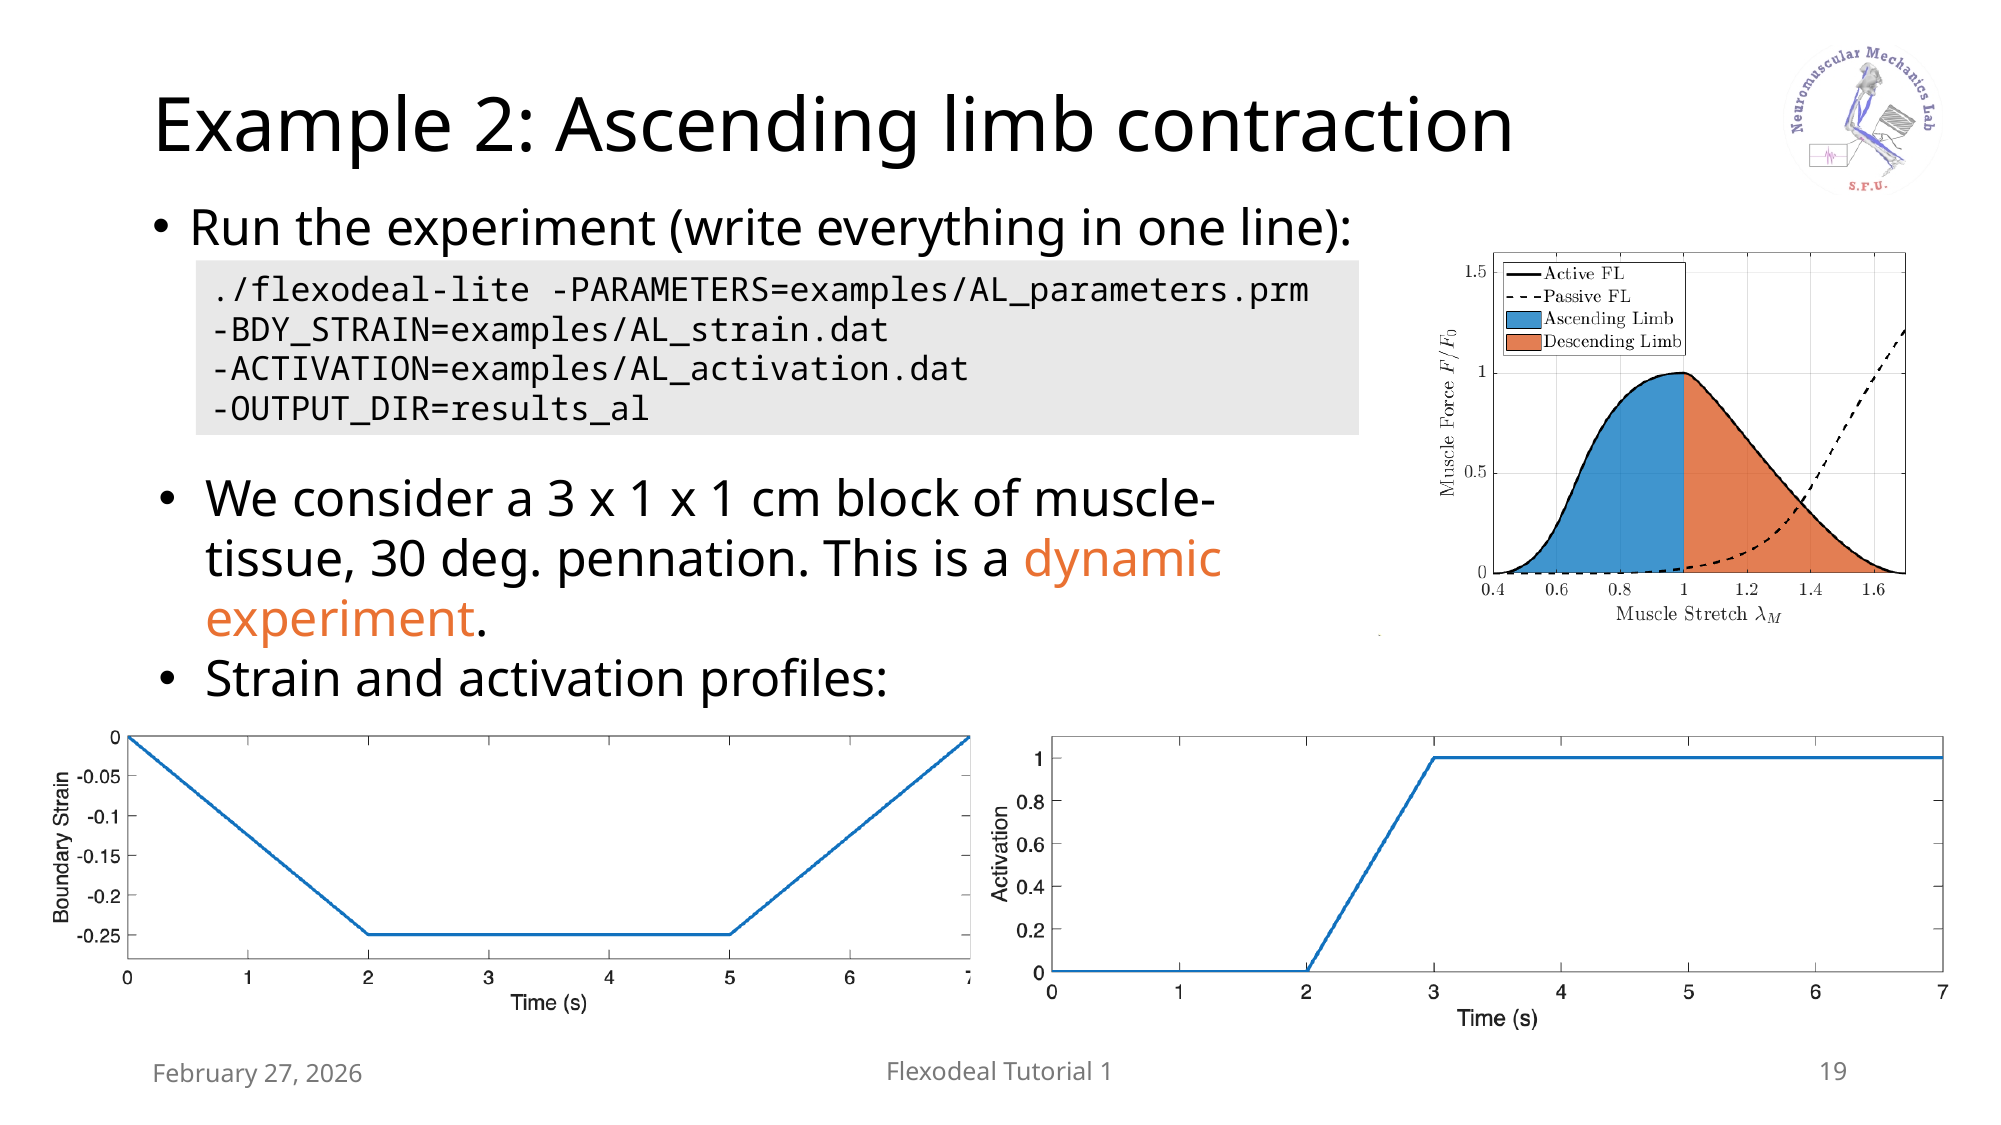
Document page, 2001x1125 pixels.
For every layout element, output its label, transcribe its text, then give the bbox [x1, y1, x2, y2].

list Run the experiment (write everything in one line): [137, 194, 1863, 397]
text_box ./flexodeal-lite -PARAMETERS=examples/AL_parameters.prm -BDY_STRAIN=examples/AL_strain.dat -ACTIVATION=examples/AL_activation.dat -OUTPUT_DIR=results_al [195, 260, 1359, 435]
picture [50, 715, 1950, 1032]
title Example 2: Ascending limb contraction [137, 59, 1863, 194]
picture [1378, 220, 1950, 636]
text_box We consider a 3 x 1 x 1 cm block of muscle-tissue, 30 deg. pennation. This is a dynamic experiment. Strain and activation profiles: [143, 459, 1366, 715]
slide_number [137, 1042, 588, 1103]
slide_number 19 [1412, 1042, 1863, 1103]
footer Flexodeal Tutorial 1 [662, 1042, 1338, 1103]
